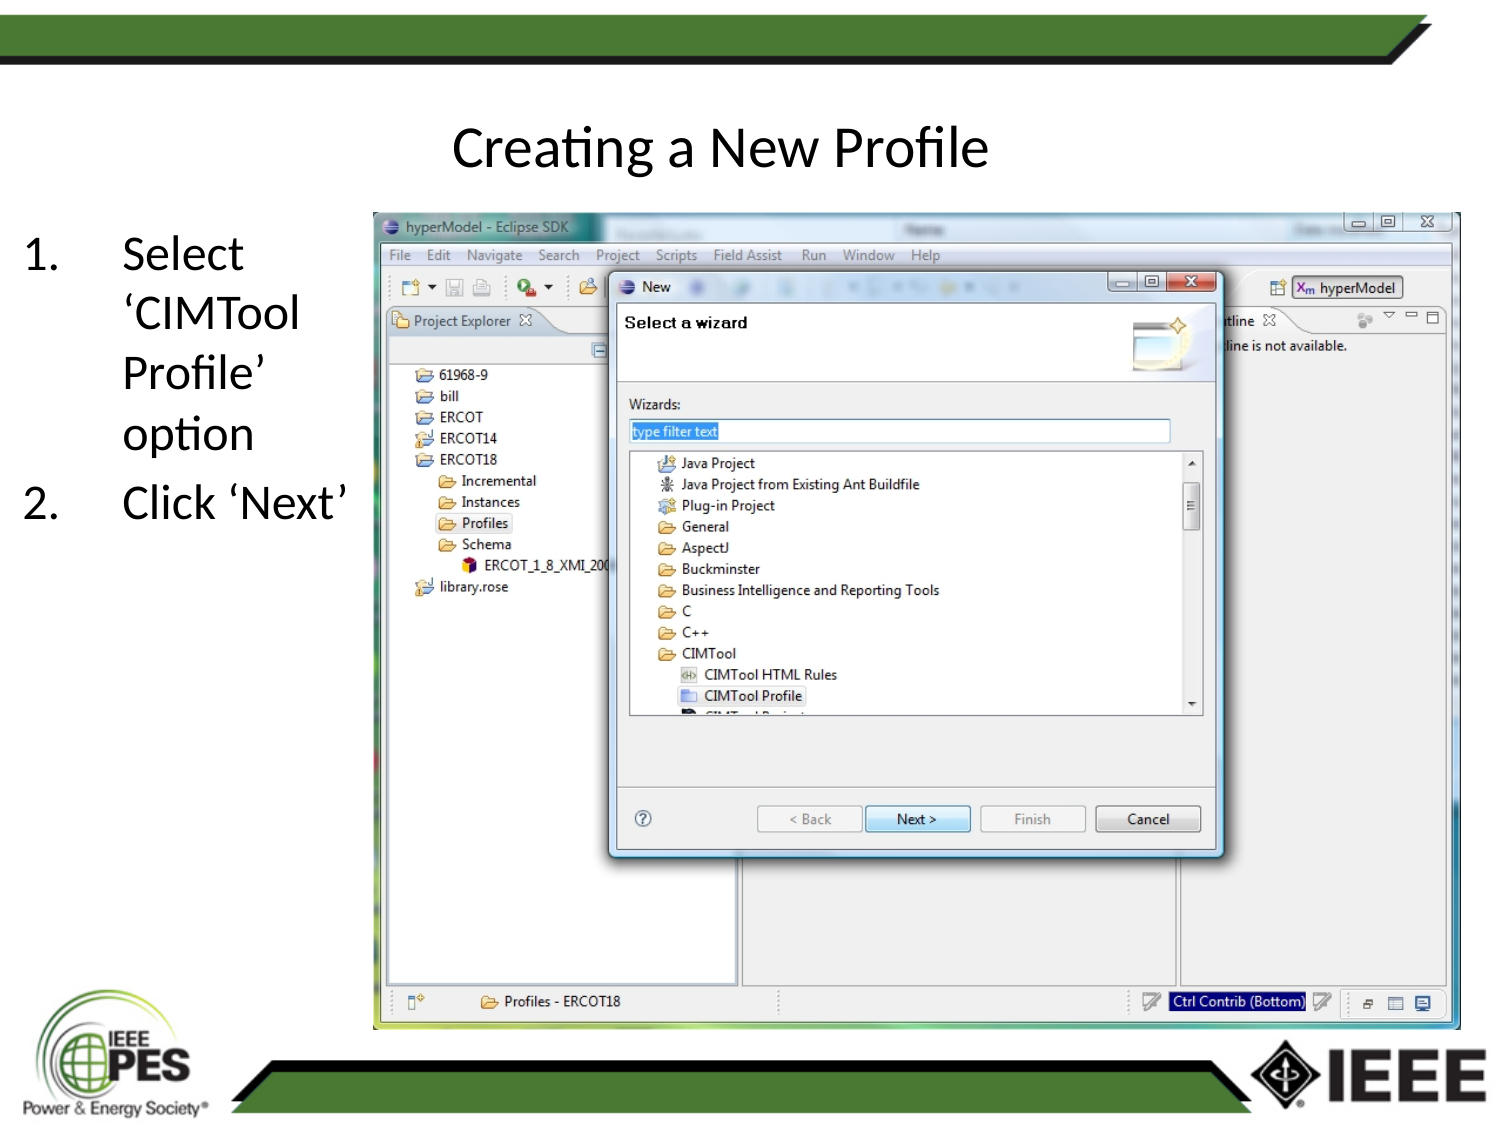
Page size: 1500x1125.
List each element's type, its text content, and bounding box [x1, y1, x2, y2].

title Creating a New Profile [37, 99, 1407, 188]
list Select ‘CIMTool Profile’ option Click ‘Next’ [7, 212, 370, 888]
picture [0, 0, 1500, 1125]
